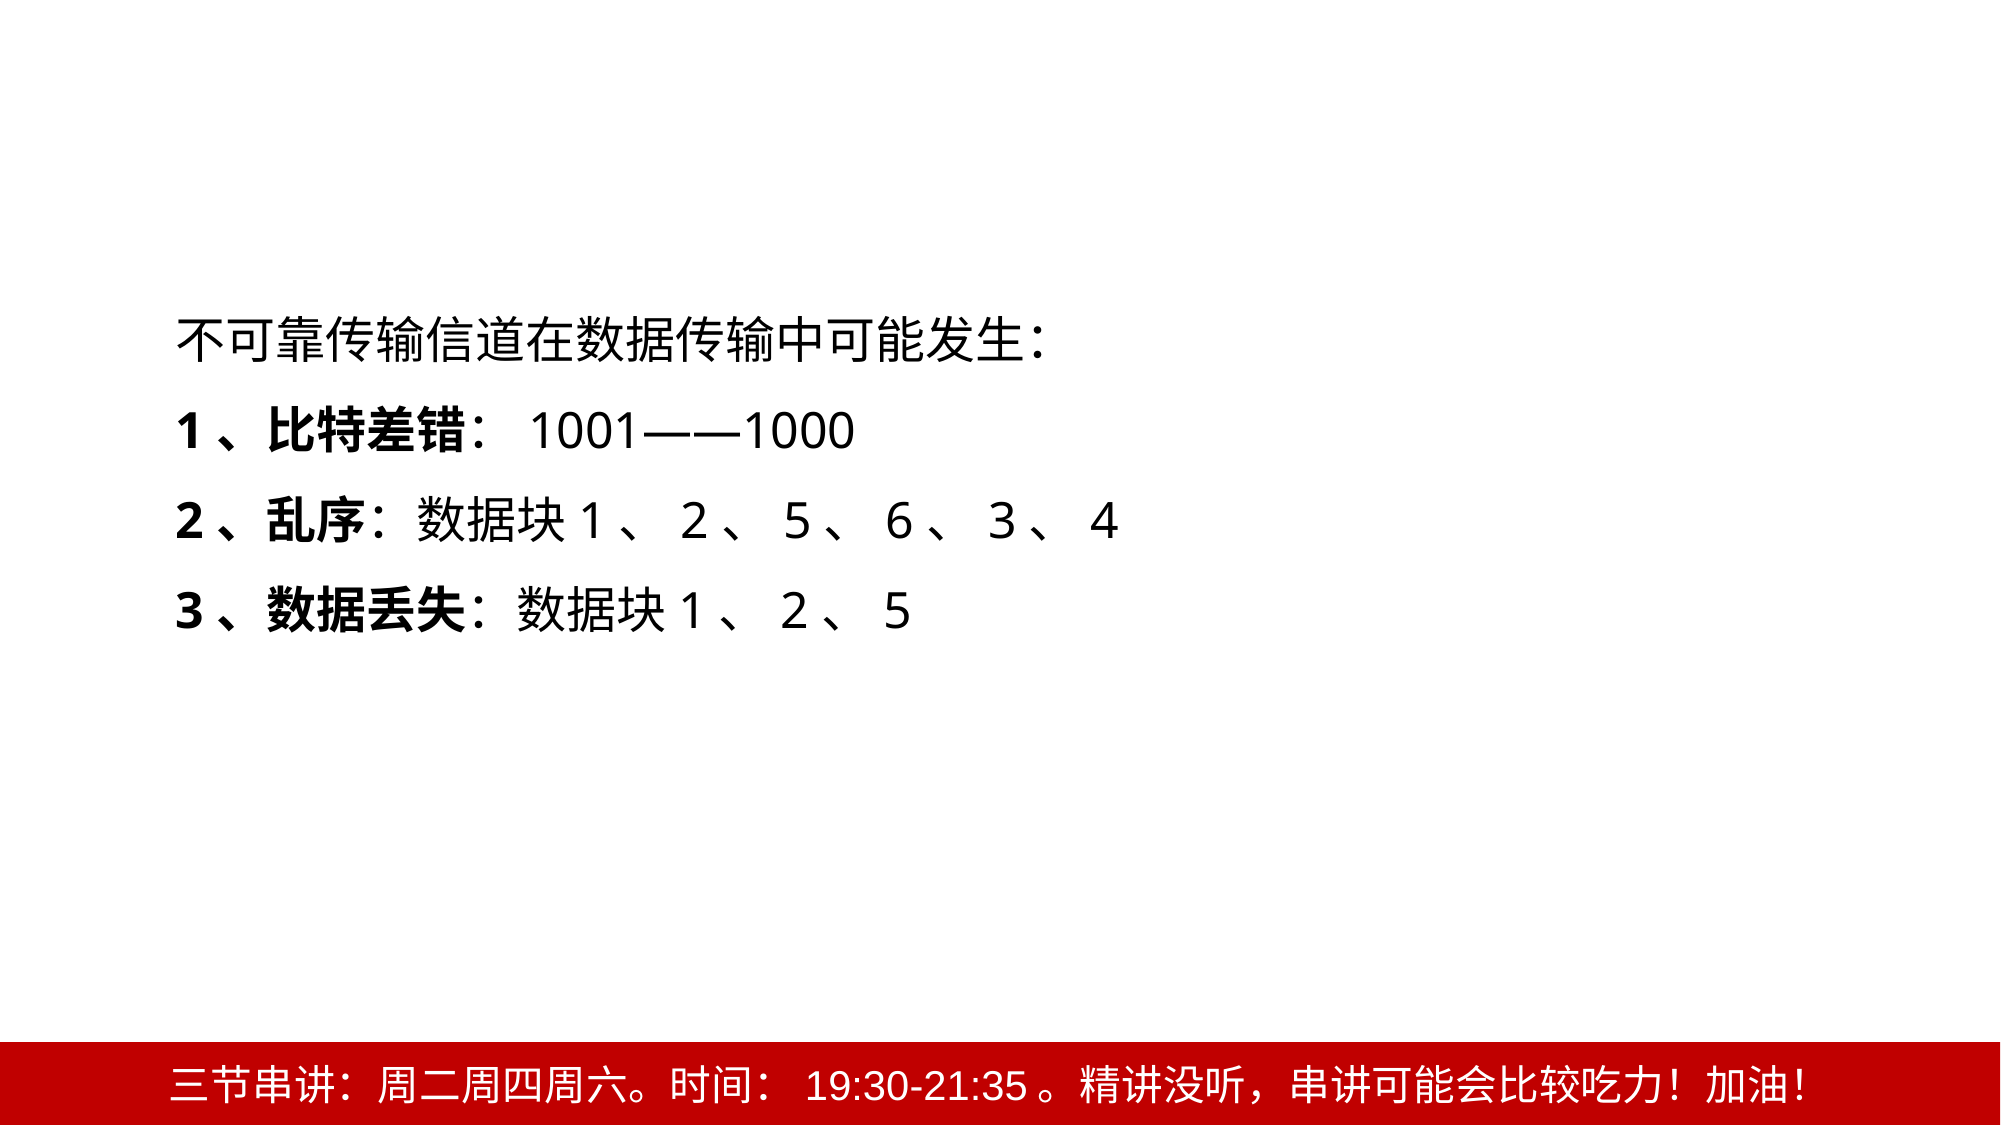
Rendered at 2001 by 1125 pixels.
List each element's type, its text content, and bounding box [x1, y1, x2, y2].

text_box 不可靠传输信道在数据传输中可能发生： 1、比特差错：1001——1000 2、乱序：数据块1、2、5、6、3、4 3、数据丢失：数据块1、2、5 [139, 247, 1342, 669]
